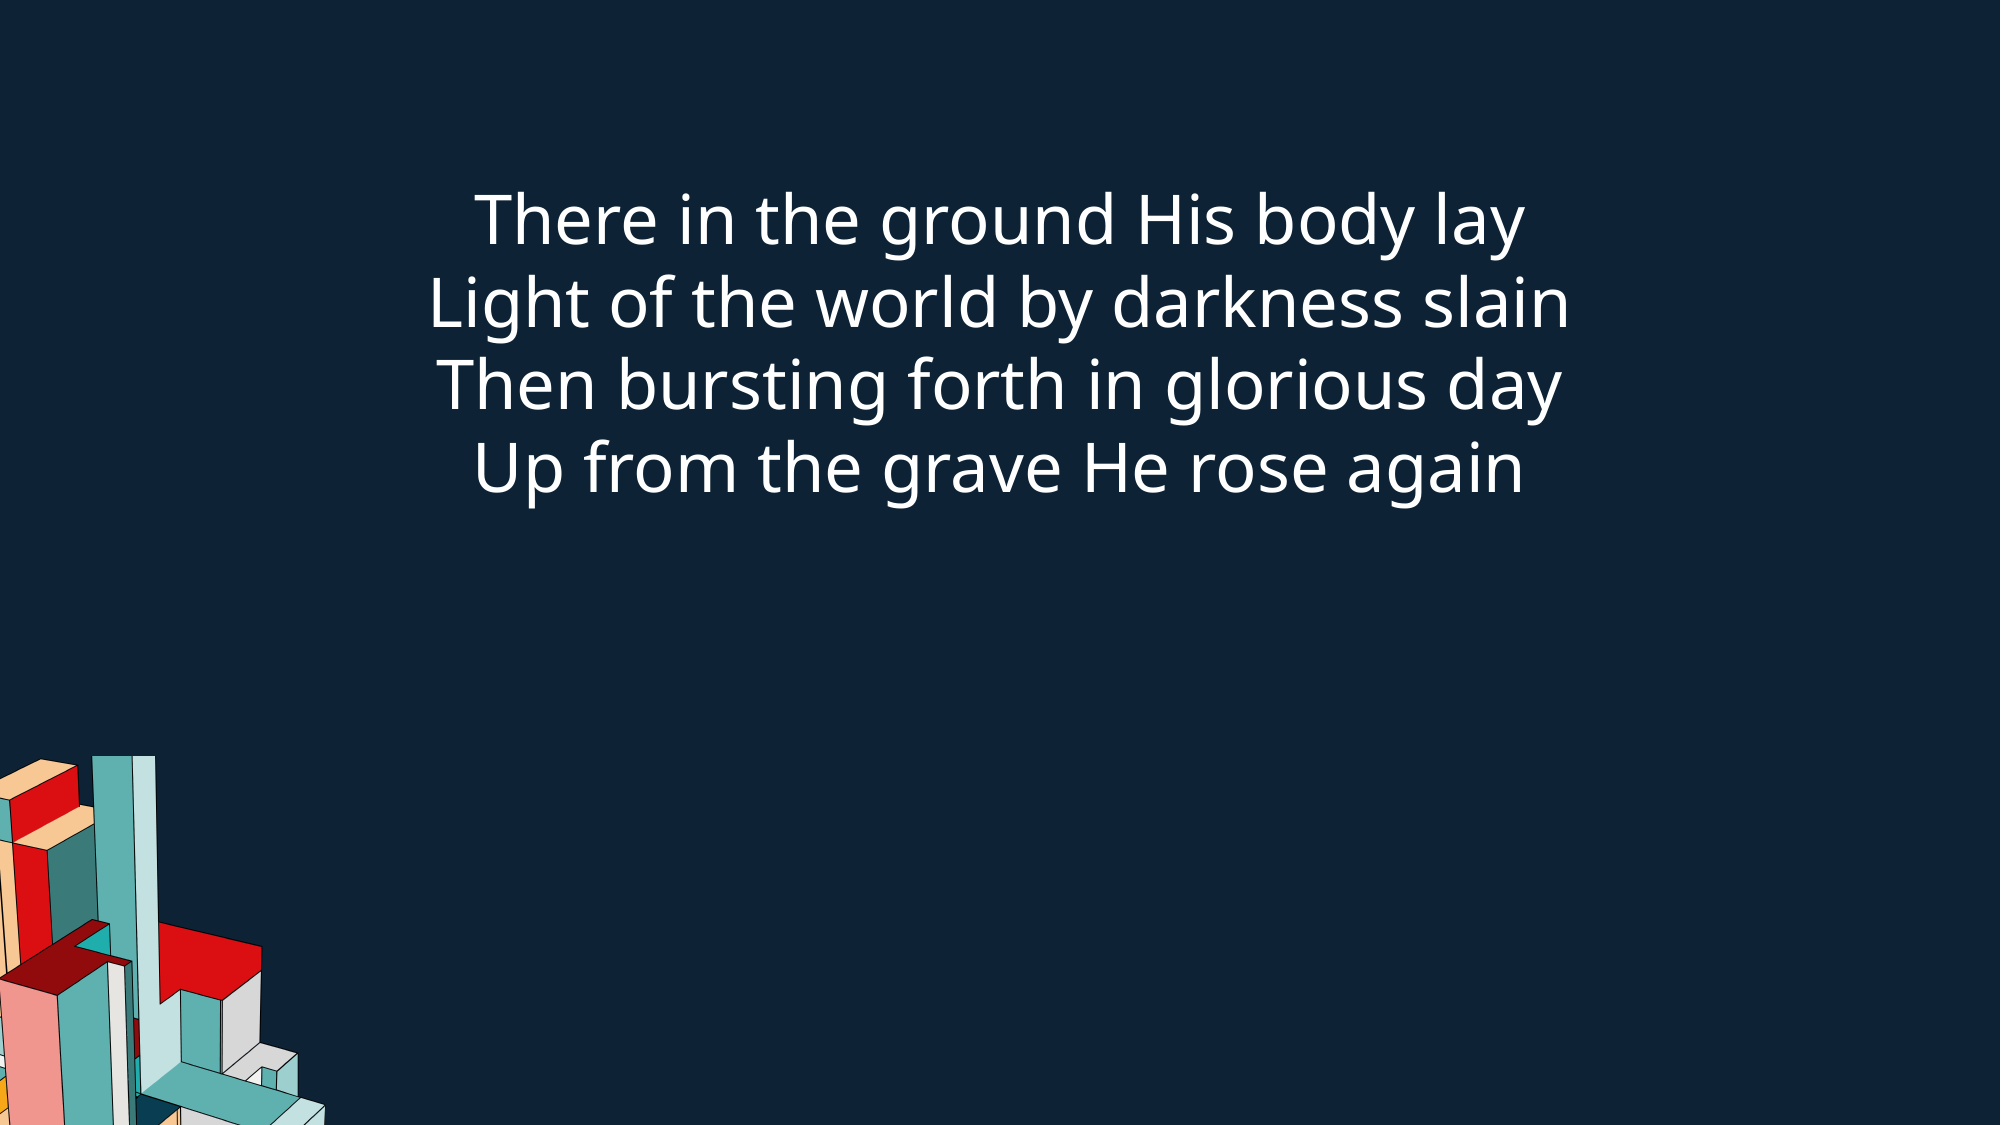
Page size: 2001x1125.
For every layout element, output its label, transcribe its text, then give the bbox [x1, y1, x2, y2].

picture [0, 756, 326, 1125]
text_box There in the ground His body lay Light of the world by darkness slain Then bursting forth in glorious day Up from the grave He rose again [99, 168, 1900, 596]
